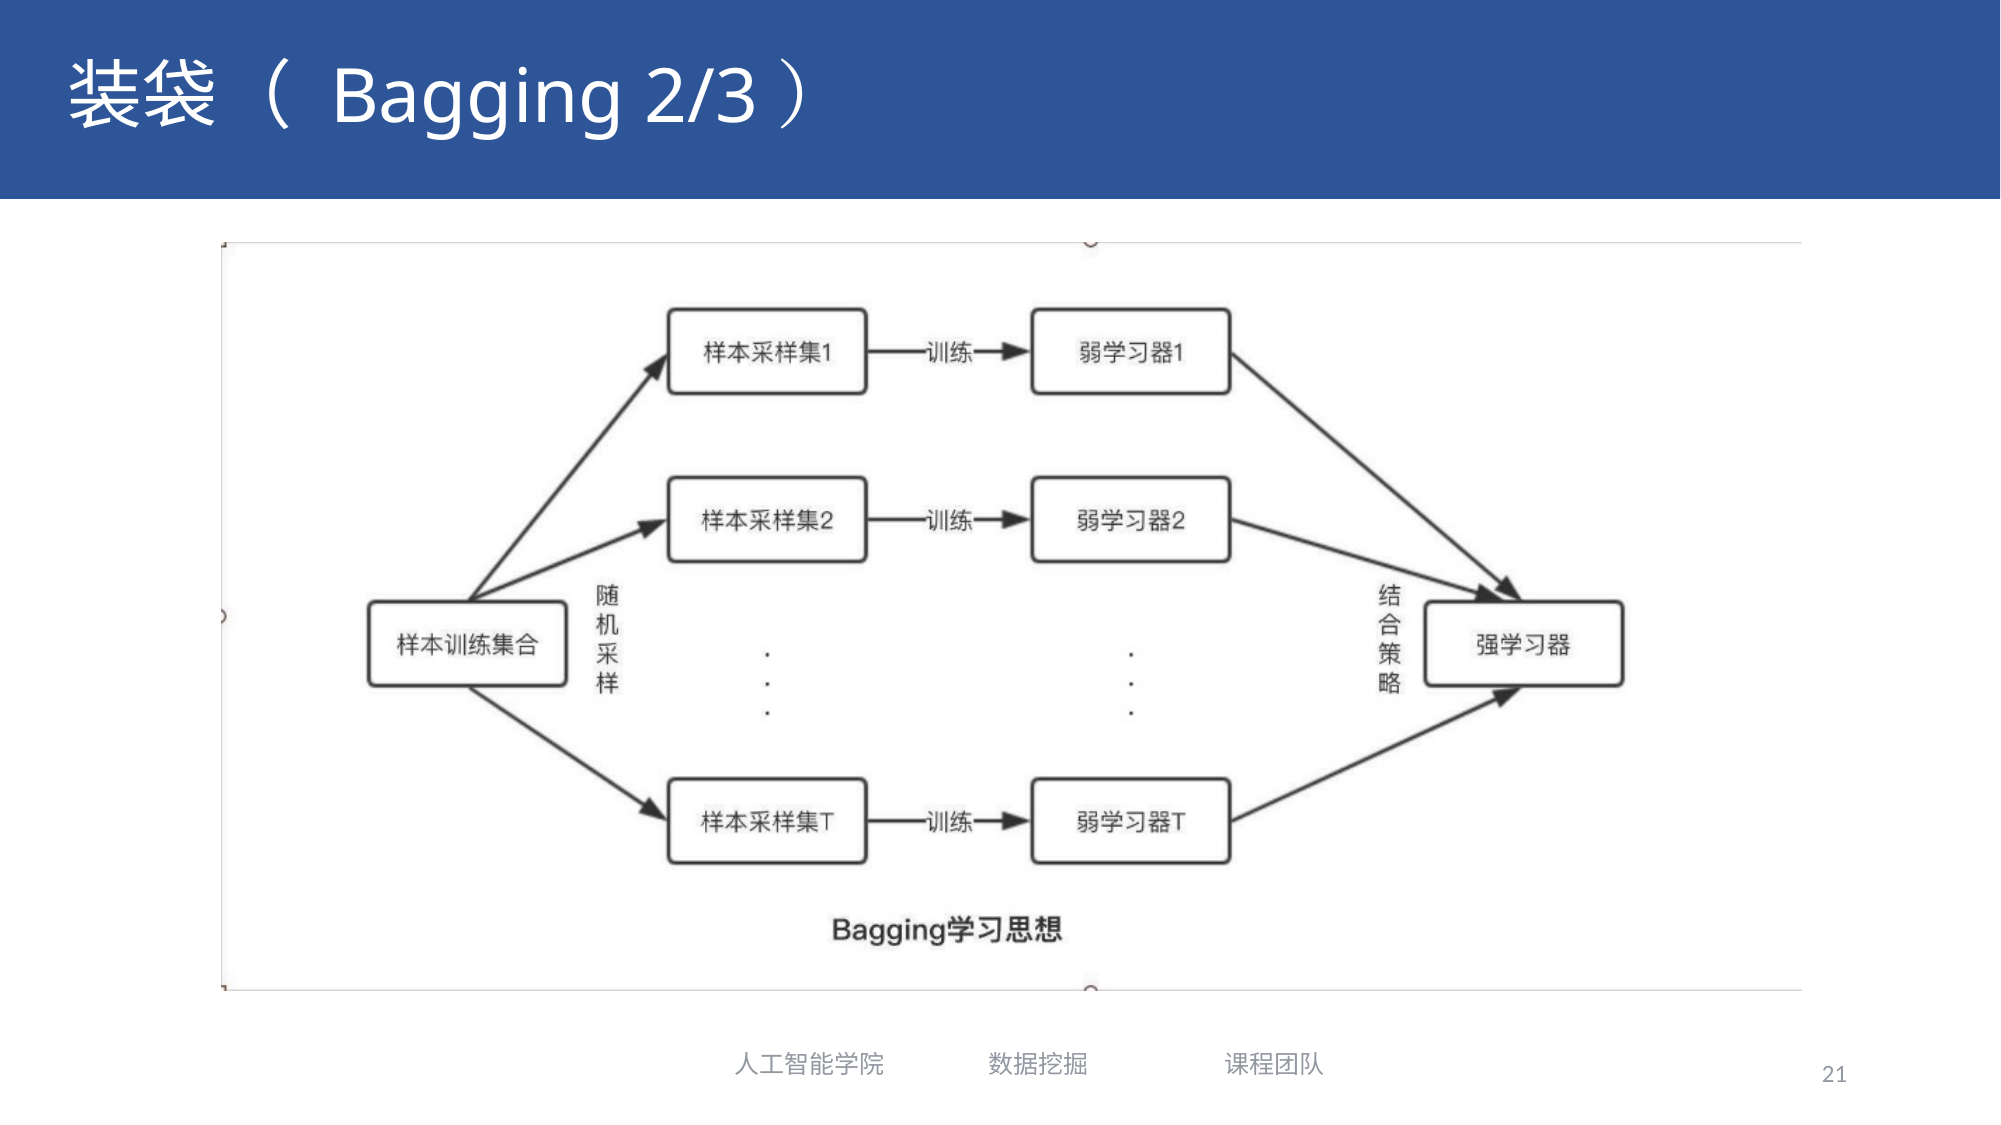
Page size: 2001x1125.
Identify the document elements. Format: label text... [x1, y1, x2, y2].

title 装袋（ Bagging 2/3） [52, 23, 1753, 174]
picture [221, 242, 1802, 991]
footer 人工智能学院 数据挖掘 课程团队 [691, 1033, 1367, 1094]
slide_number 21 [1412, 1042, 1863, 1103]
